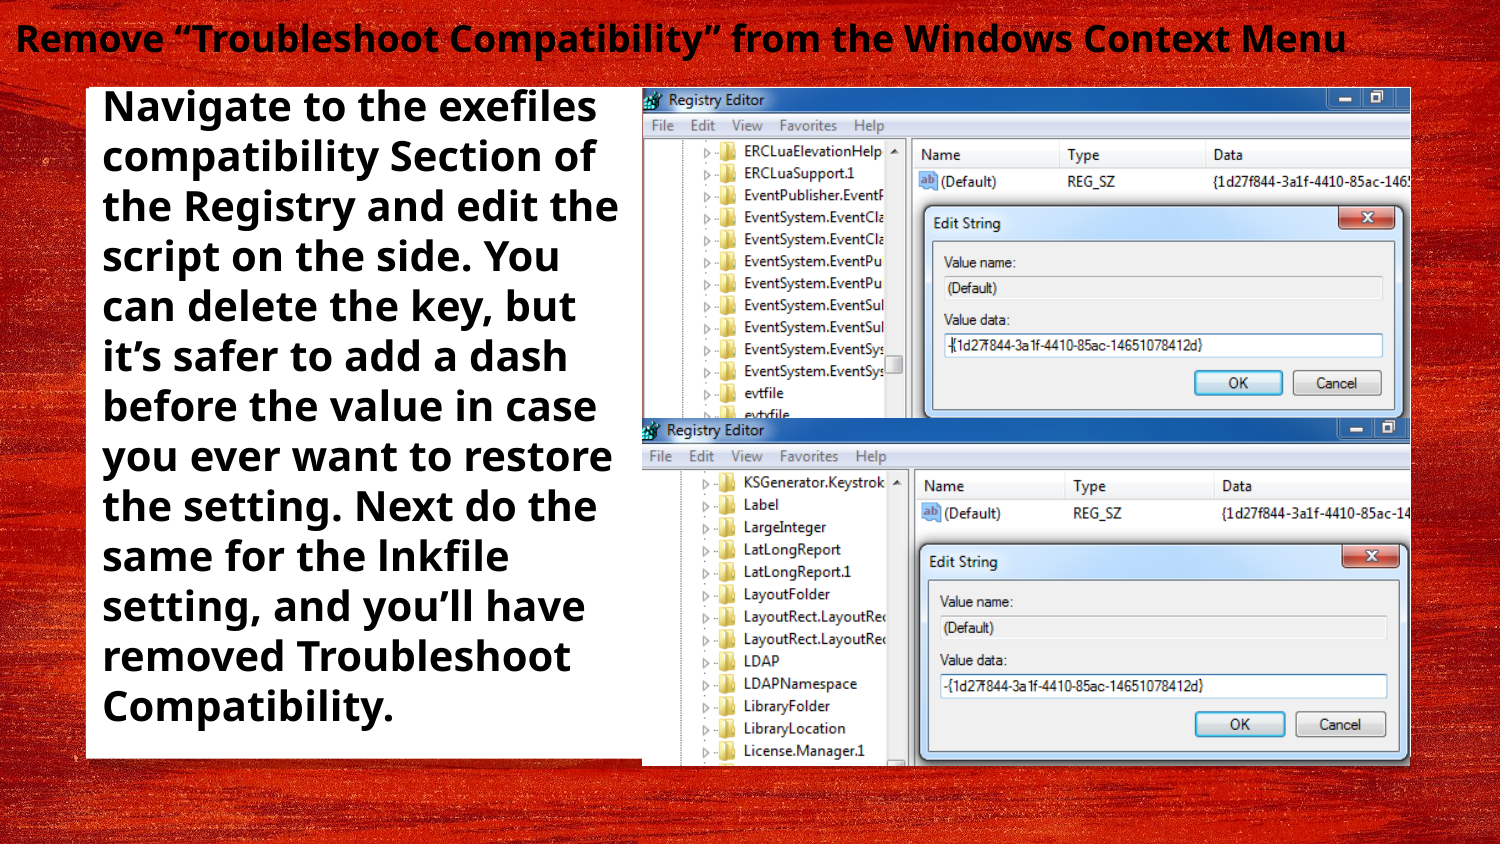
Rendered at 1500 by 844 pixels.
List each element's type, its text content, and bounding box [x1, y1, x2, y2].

title Remove “Troubleshoot Compatibility” from the Windows Context Menu [0, 0, 1492, 146]
picture [0, 146, 87, 844]
picture [641, 0, 1500, 844]
list Navigate to the exefiles compatibility Section of the Registry and edit the script on the side. You can delete the key, but it’s safer to add a dash before the value in case you ever want to restore the setting. Next do the same for the lnkfile setting, and you’ll have removed Troubleshoot Compatibility. [87, 64, 642, 844]
